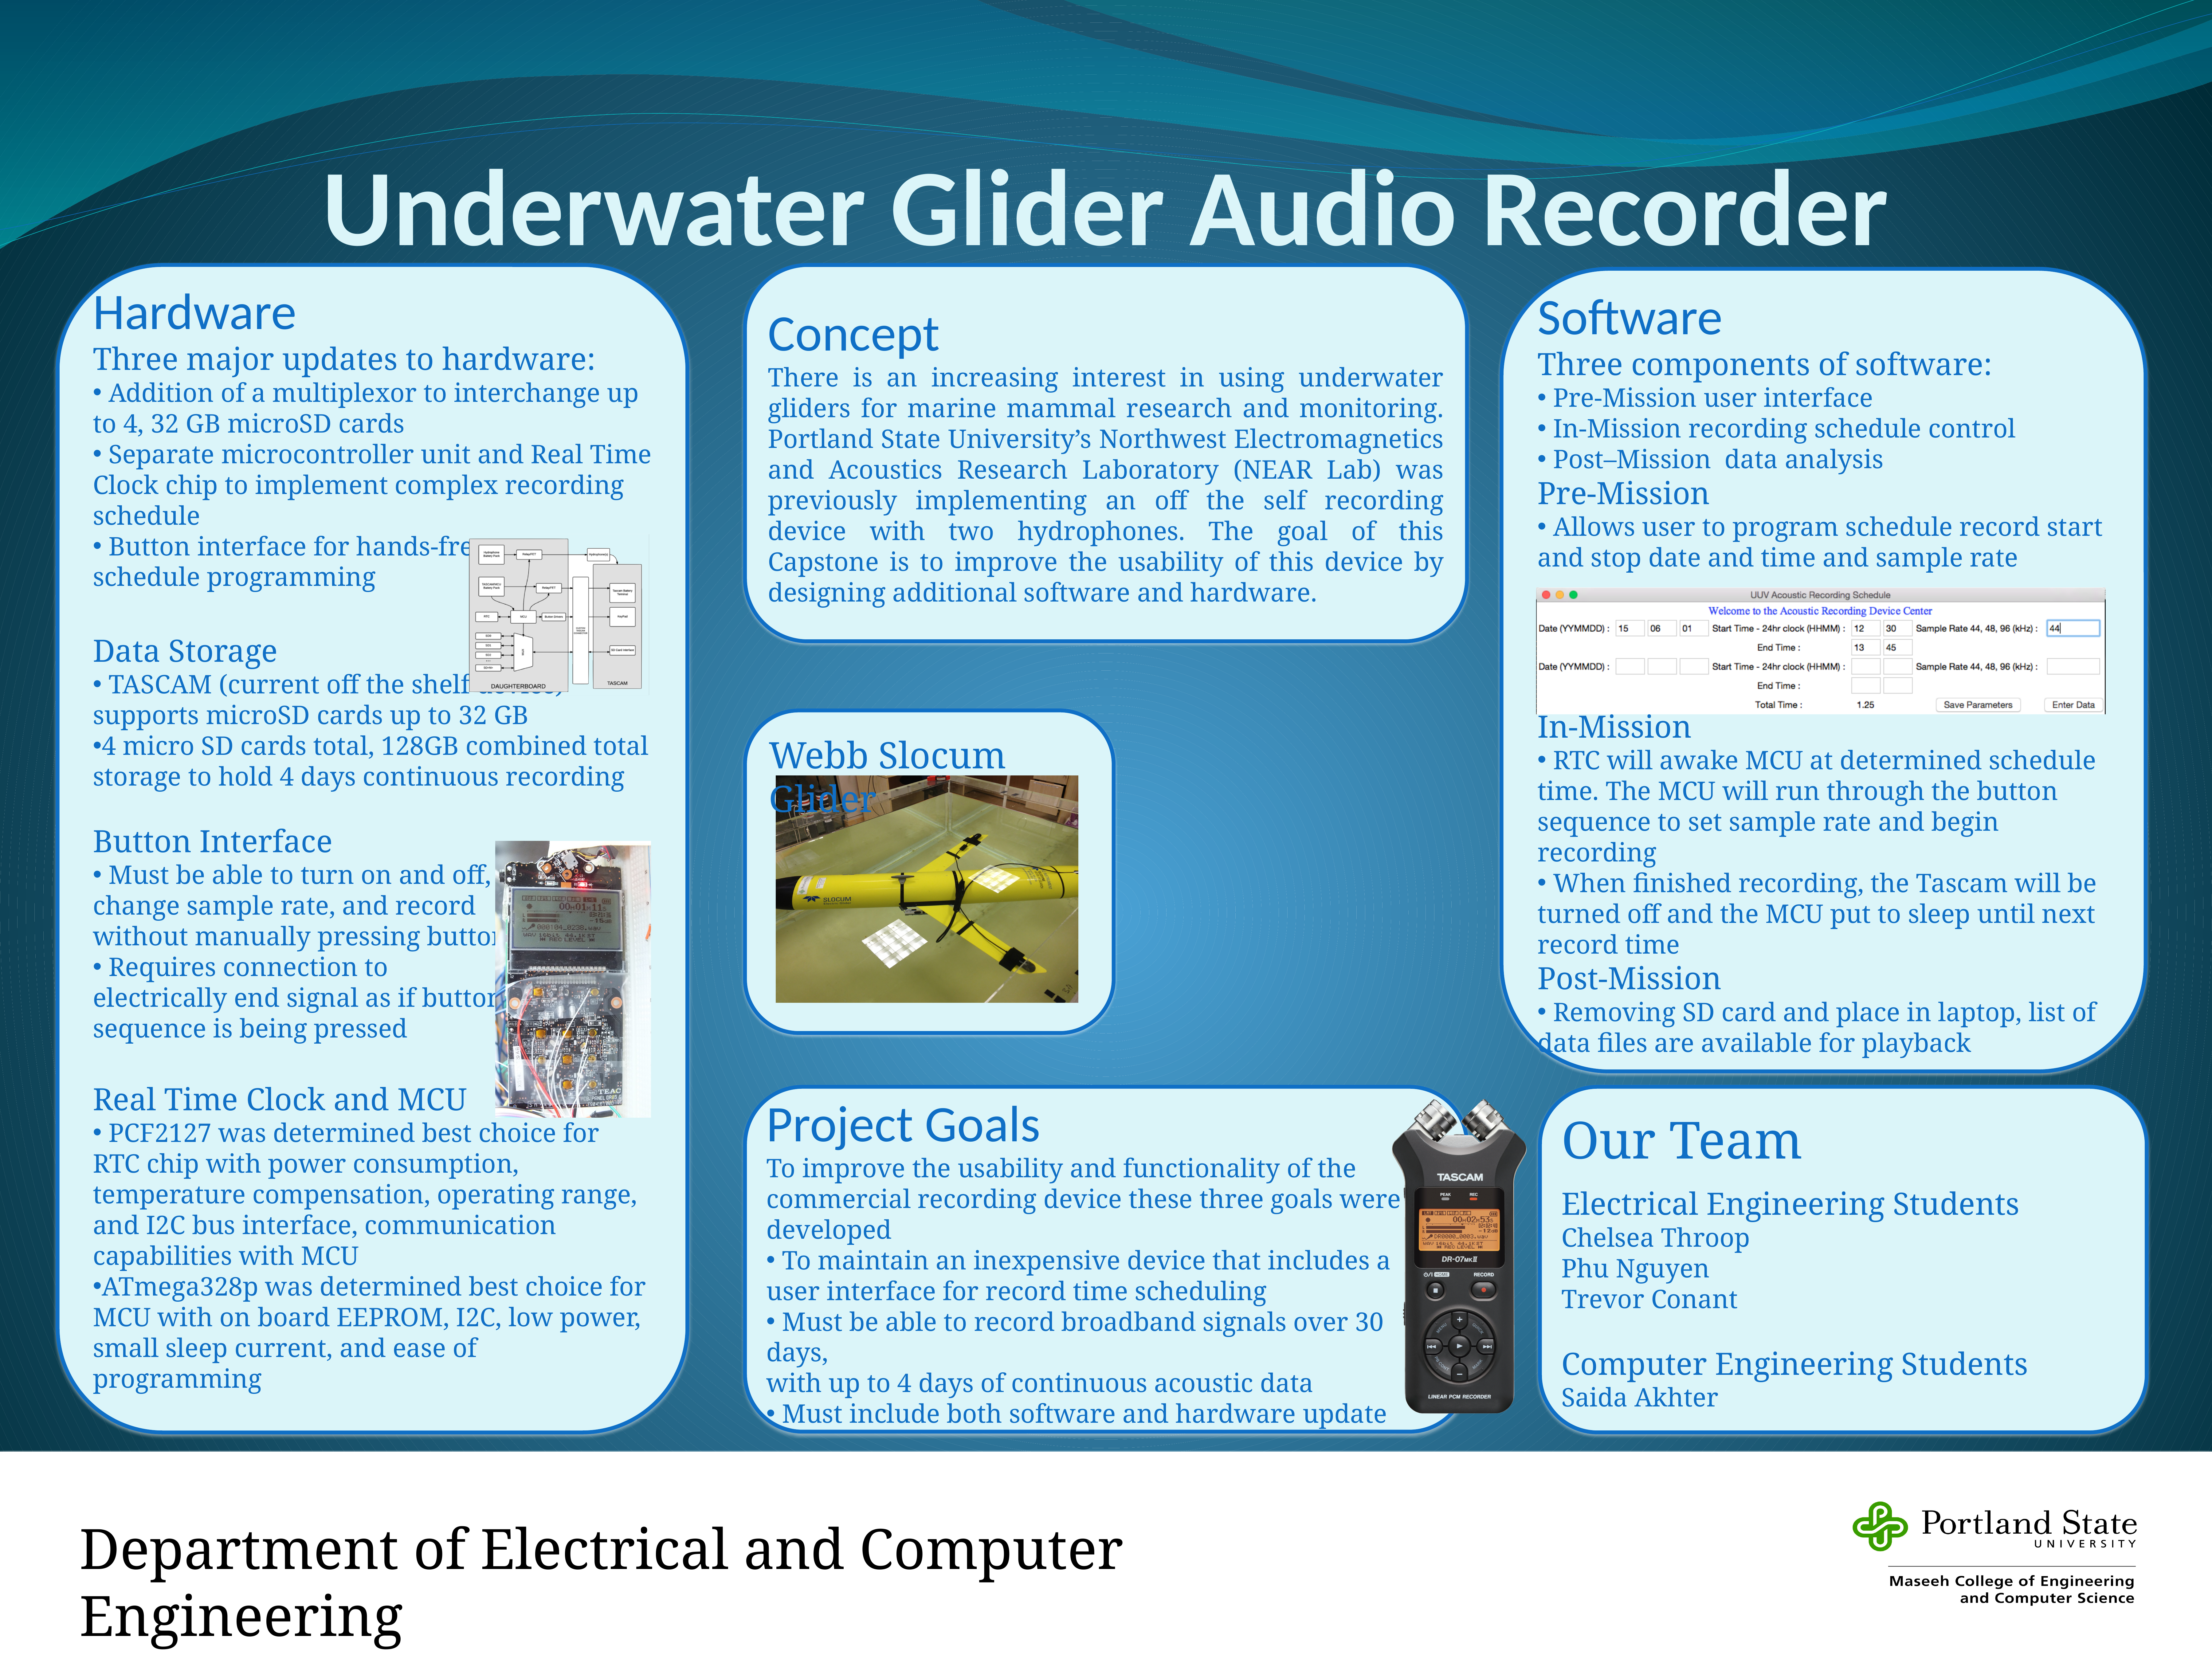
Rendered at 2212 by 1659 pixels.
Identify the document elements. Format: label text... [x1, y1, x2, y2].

picture [1367, 1076, 1547, 1437]
picture [1536, 587, 2106, 715]
text_box [0, 1451, 2212, 1659]
text_box Department of Electrical and Computer Engineering [76, 1512, 1370, 1649]
text_box Concept There is an increasing interest in using underwater gliders for marine mammal research and monitoring. Portland State University’s Northwest Electromagnetics and Acoustics Research Laboratory (NEAR Lab) was previously implementing an off the self recording device with two hydrophones. The goal of this Capstone is to improve the usability of this device by designing additional software and hardware. [745, 265, 1467, 642]
text_box Software Three components of software: Pre-Mission user interface In-Mission recording schedule control Post–Mission data analysis Pre-Mission Allows user to program schedule record start and stop date and time and sample rate In-Mission RTC will awake MCU at determined schedule time. The MCU will run through the button sequence to set sample rate and begin recording When finished recording, the Tascam will be turned off and the MCU put to sleep until next record time Post-Mission Removing SD card and place in laptop, list of data files are available for playback [1501, 269, 2146, 1072]
text_box Underwater Glider Audio Recorder [0, 134, 2212, 270]
text_box Hardware Three major updates to hardware: Addition of a multiplexor to interchange up to 4, 32 GB microSD cards Separate microcontroller unit and Real Time Clock chip to implement complex recording schedule Button interface for hands-free schedule programming Data Storage TASCAM (current off the shelf device) supports microSD cards up to 32 GB 4 micro SD cards total, 128GB combined total storage to hold 4 days continuous recording Button Interface Must be able to turn on and off, change sample rate, and record without manually pressing buttons Requires connection to electrically end signal as if button sequence is being pressed Real Time Clock and MCU PCF2127 was determined best choice for RTC chip with power consumption, temperature compensation, operating range, and I2C bus interface, communication capabilities with MCU ATmega328p was determined best choice for MCU with on board EEPROM, I2C, low power, small sleep current, and ease of programming [57, 265, 688, 1433]
picture [495, 841, 651, 1118]
text_box Project Goals To improve the usability and functionality of the commercial recording device these three goals were developed To maintain an inexpensive device that includes a user interface for record time scheduling Must be able to record broadband signals over 30 days, with up to 4 days of continuous acoustic data Must include both software and hardware update [745, 1086, 1365, 1432]
picture [465, 534, 649, 695]
text_box Our Team Electrical Engineering Students Chelsea Throop Phu Nguyen Trevor Conant Computer Engineering Students Saida Akhter [1549, 1086, 2147, 1433]
picture [1843, 1491, 2146, 1616]
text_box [745, 710, 1126, 1033]
